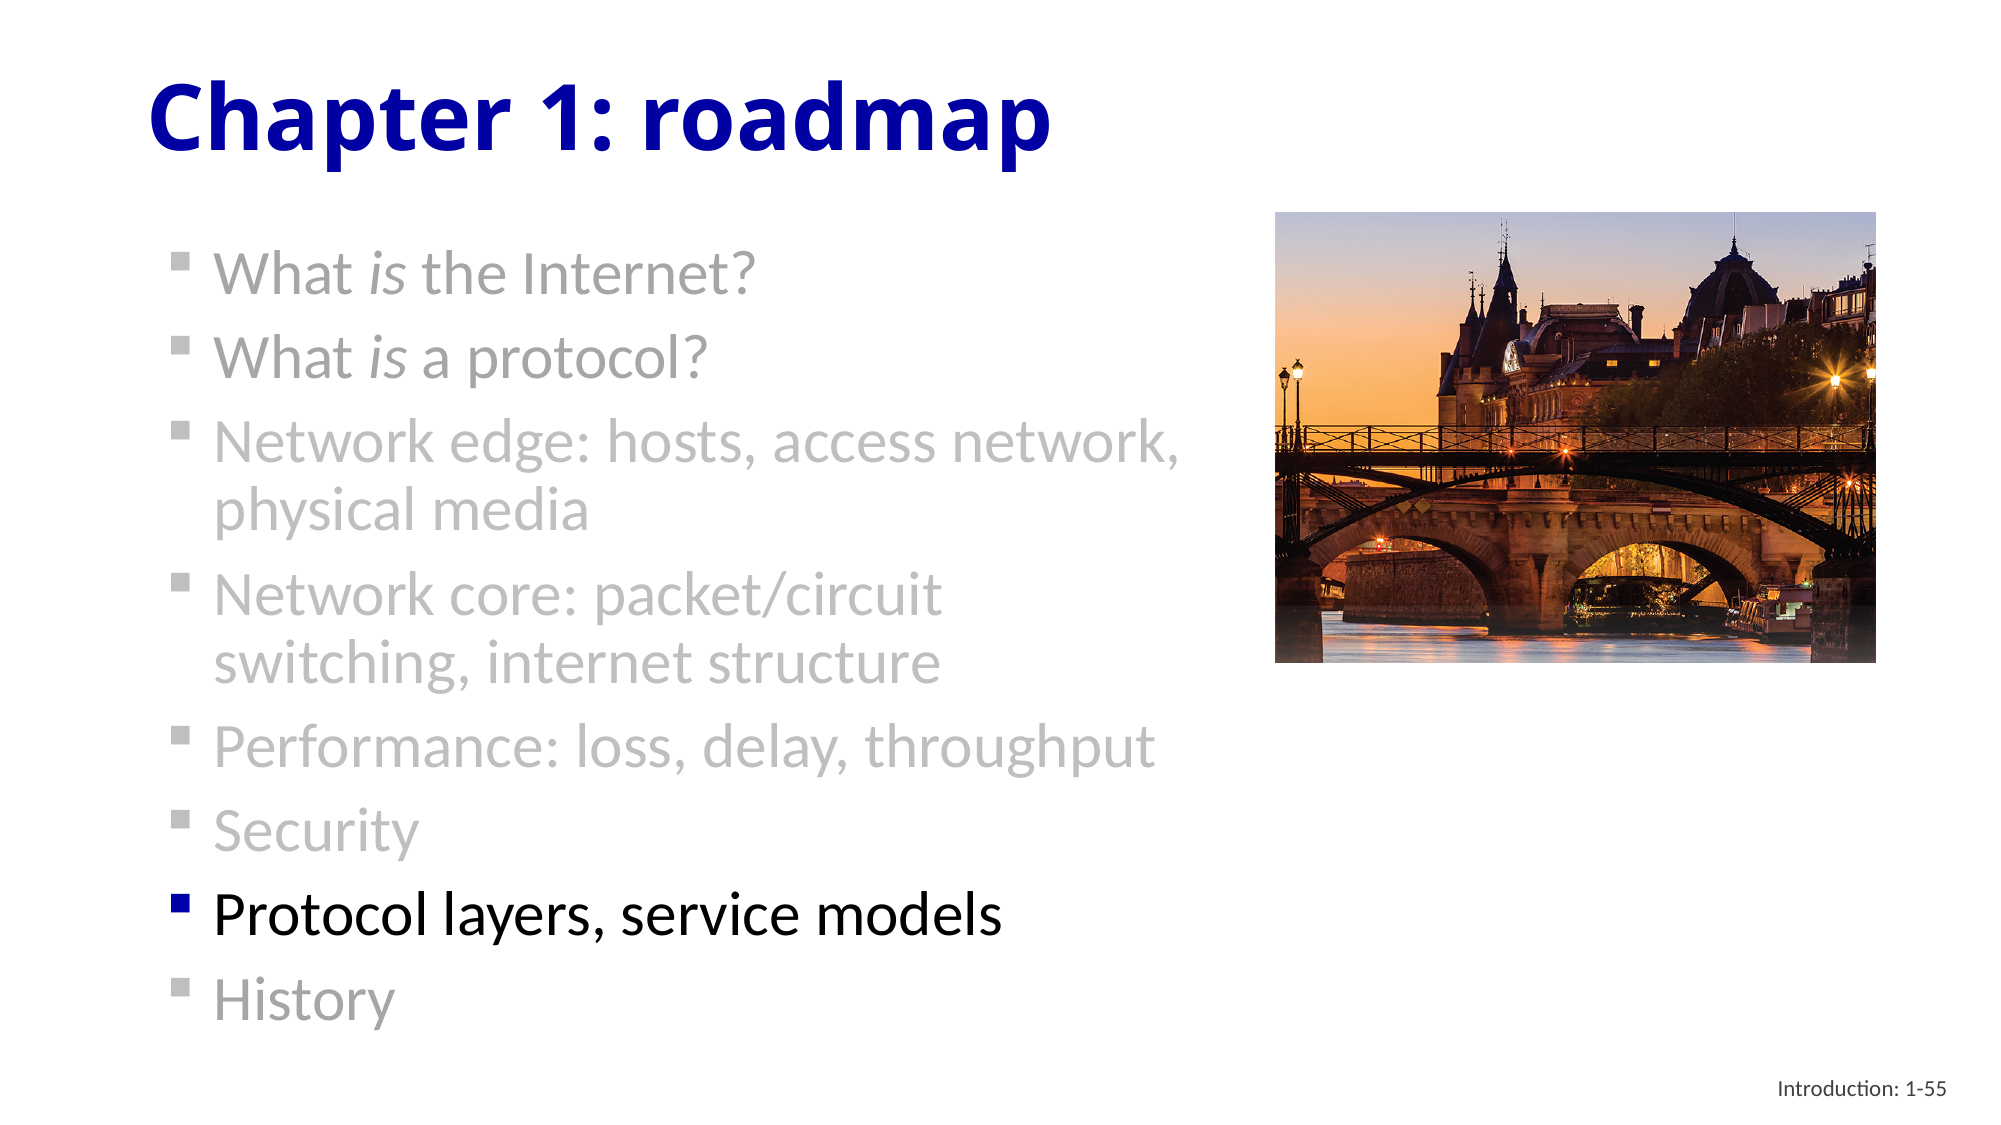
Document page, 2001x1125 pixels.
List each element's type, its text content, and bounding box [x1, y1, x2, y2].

list What is the Internet? What is a protocol? Network edge: hosts, access network, physical media Network core: packet/circuit switching, internet structure Performance: loss, delay, throughput Security Protocol layers, service models History [131, 231, 1217, 1057]
picture [1275, 212, 1876, 663]
title Chapter 1: roadmap [131, 47, 1856, 195]
slide_number Introduction: 1-55 [1512, 1056, 1963, 1117]
